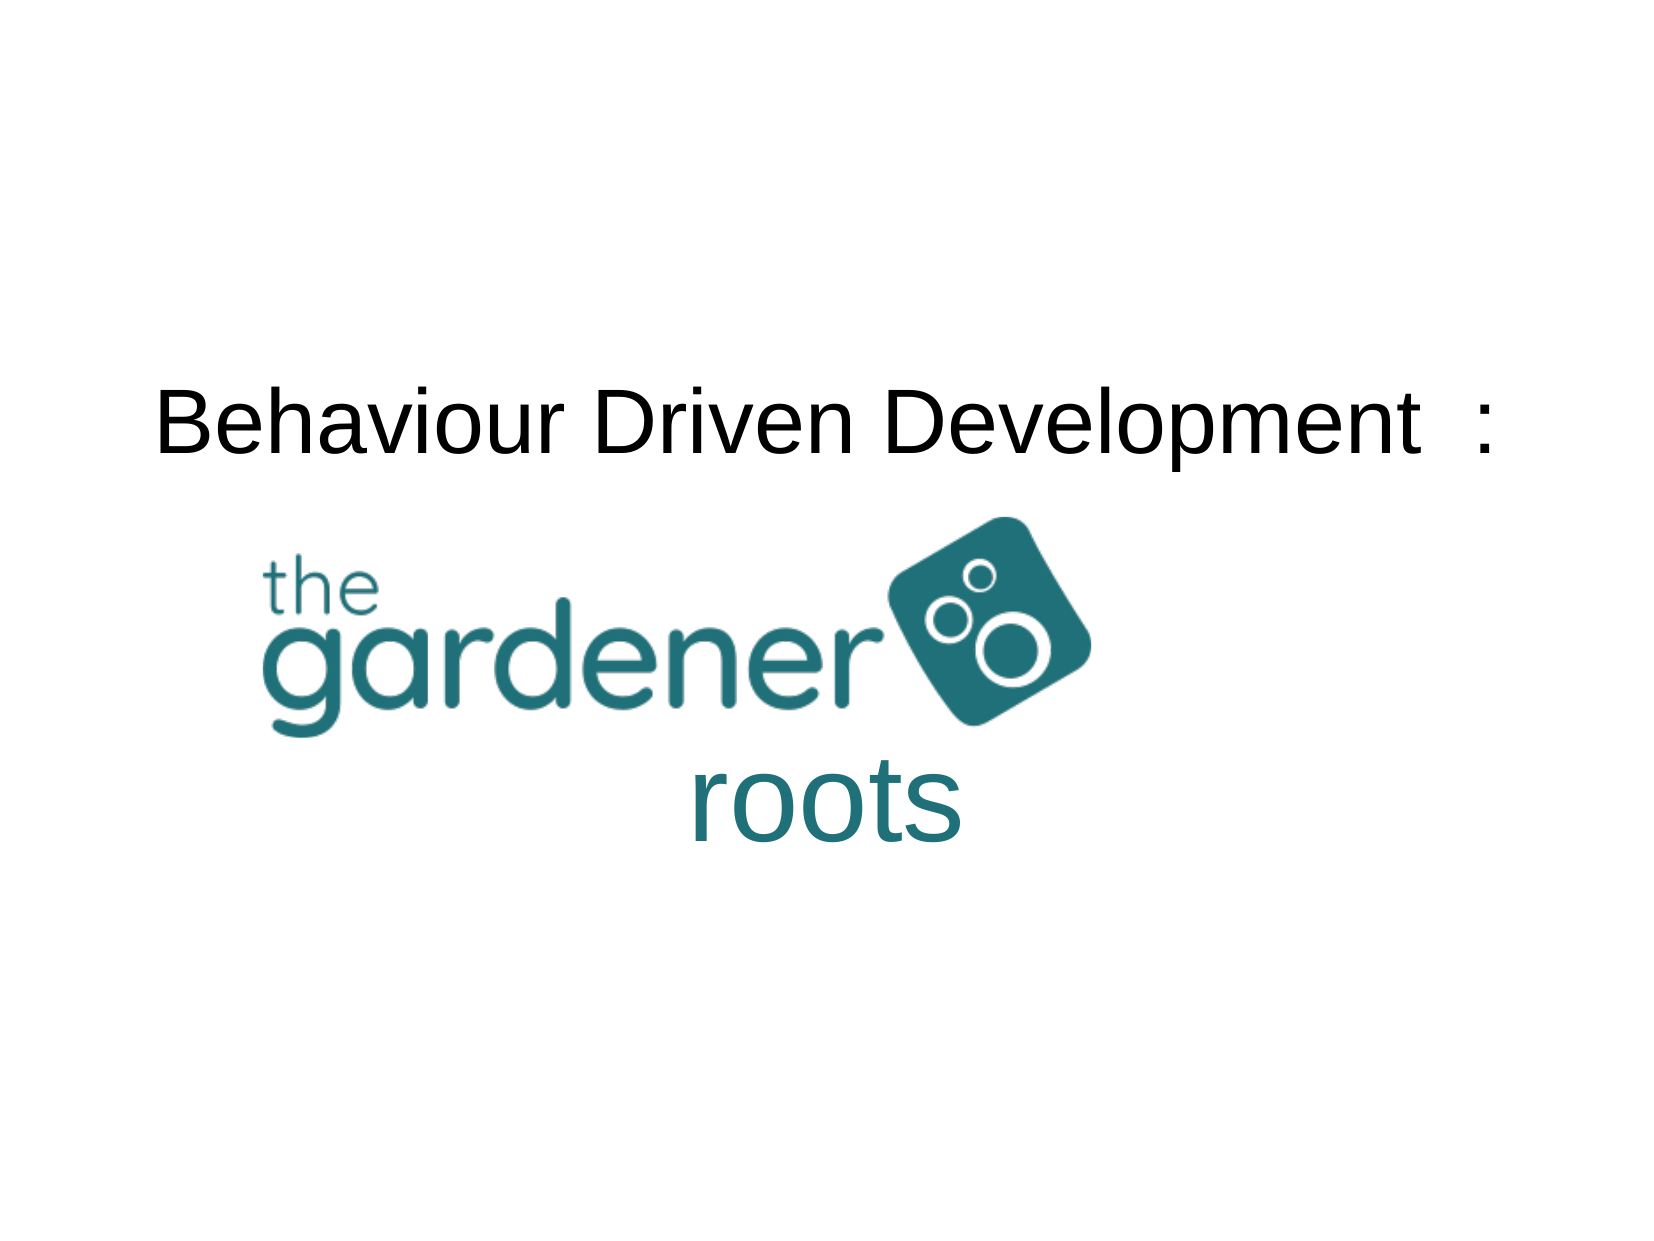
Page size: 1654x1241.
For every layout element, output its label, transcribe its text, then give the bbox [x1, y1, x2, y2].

text_box Behaviour Driven Development : roots [0, 264, 1653, 964]
picture [242, 495, 1111, 763]
